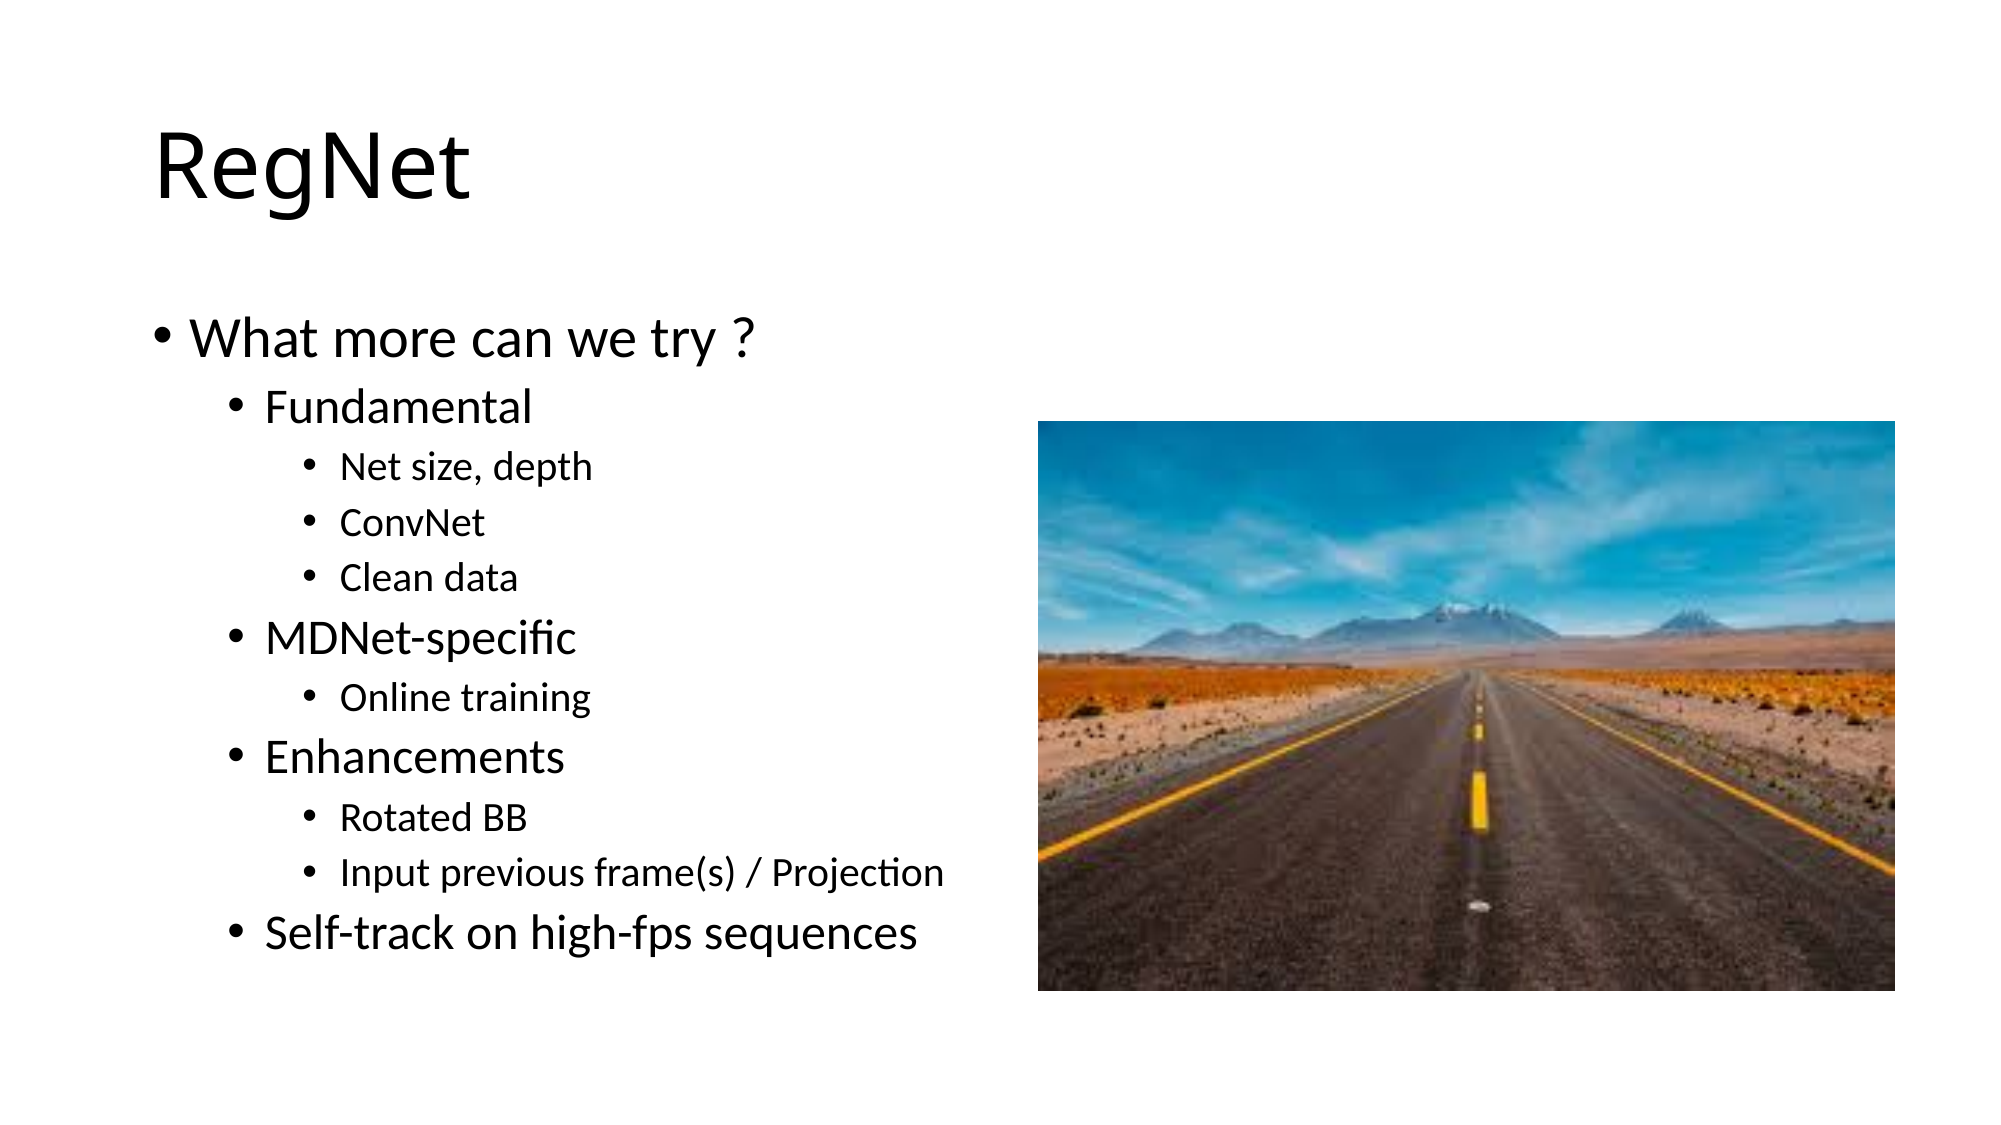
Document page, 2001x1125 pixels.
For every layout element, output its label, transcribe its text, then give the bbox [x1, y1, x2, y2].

picture [1038, 421, 1895, 991]
picture [1038, 421, 1046, 426]
list What more can we try ? Fundamental Net size, depth ConvNet Clean data MDNet-specific Online training Enhancements Rotated BB Input previous frame(s) / Projection Self-track on high-fps sequences [137, 299, 1863, 1014]
title RegNet [137, 59, 1863, 278]
